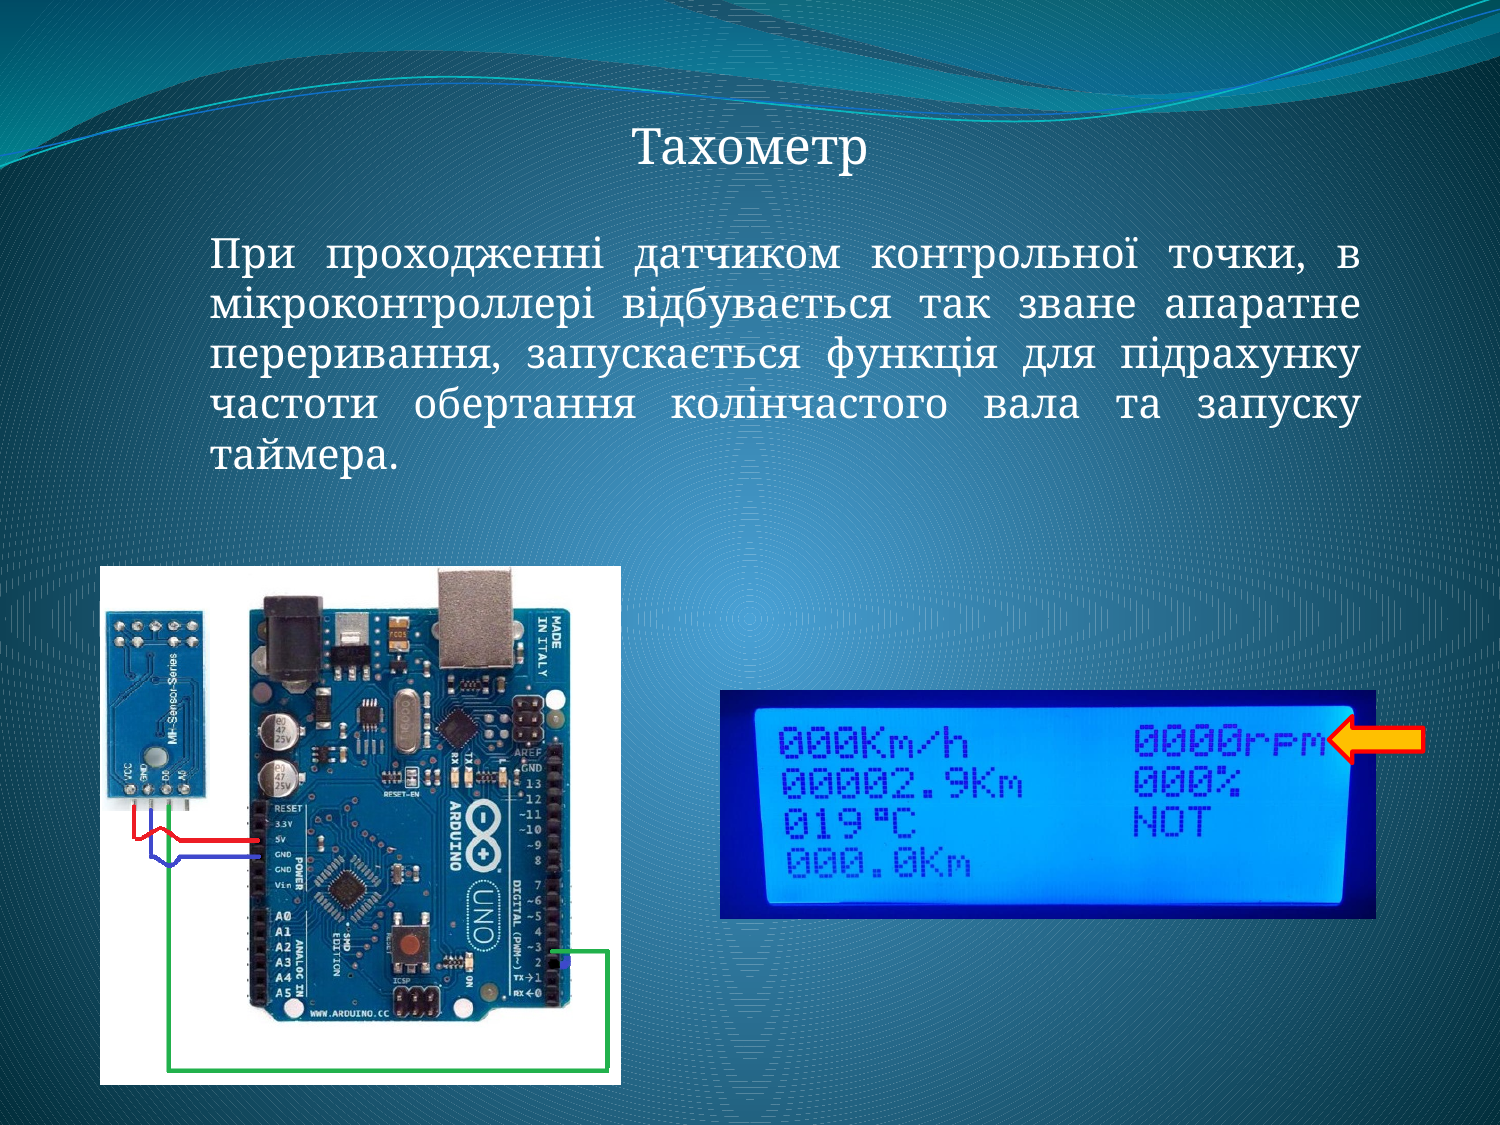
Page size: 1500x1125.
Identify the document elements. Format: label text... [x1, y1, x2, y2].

text_box [1383, 725, 1426, 754]
text_box Тахометр [602, 107, 898, 182]
text_box При проходженні датчиком контрольної точки, в мікроконтроллері відбувається так зване апаратне переривання, запускається функція для підрахунку частоти обертання колінчастого вала та запуску таймера. [194, 219, 1376, 485]
picture [100, 565, 621, 1085]
picture [719, 690, 1377, 919]
